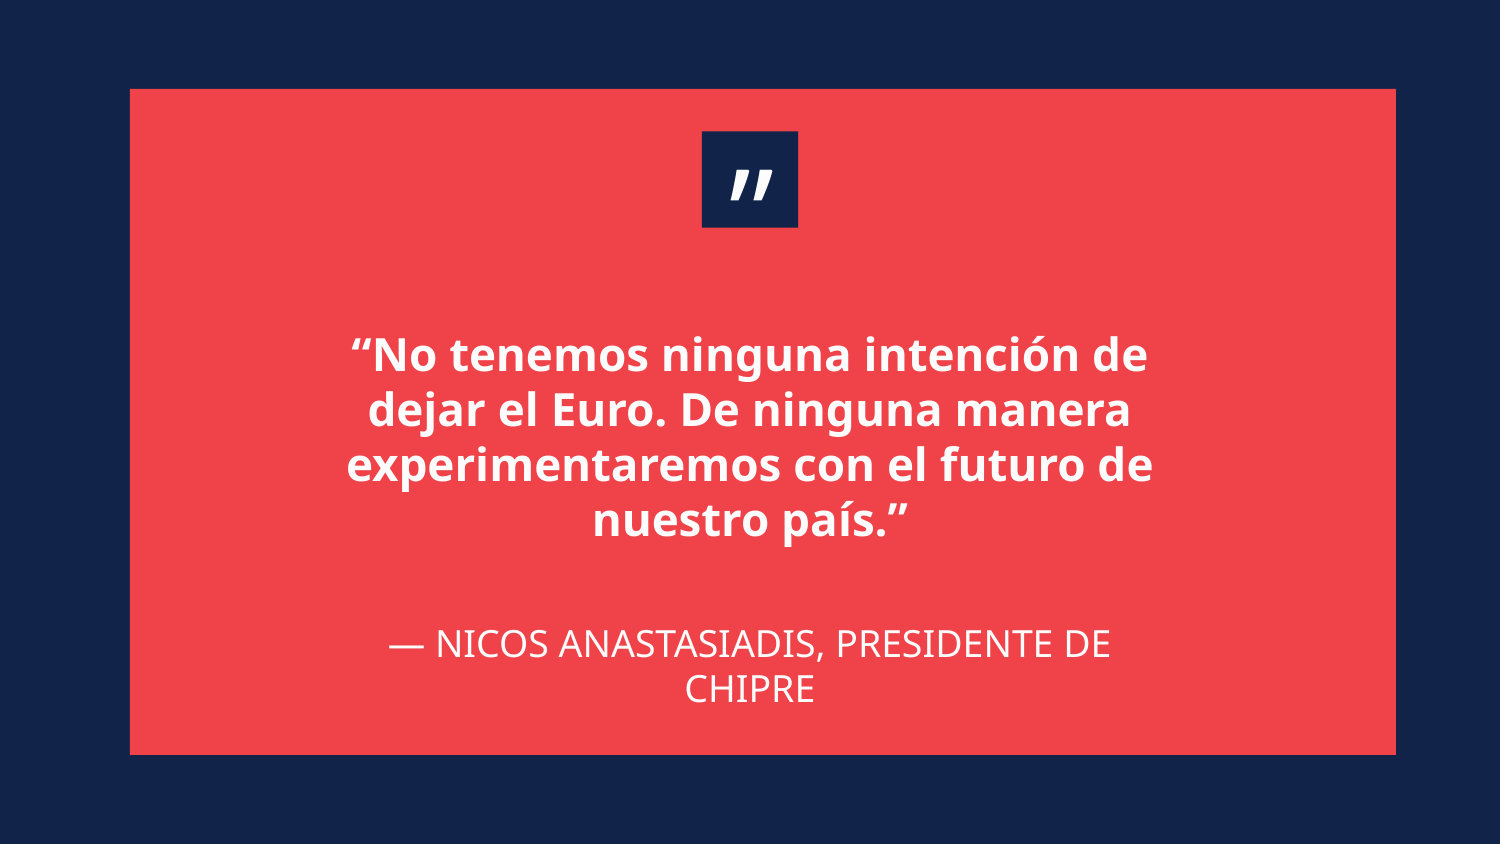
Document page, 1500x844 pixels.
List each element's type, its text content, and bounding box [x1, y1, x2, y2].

text_box [129, 88, 1396, 755]
title — NICOS ANASTASIADIS, PRESIDENTE DE CHIPRE [303, 604, 1197, 687]
text_box [701, 131, 799, 228]
title ” [714, 143, 786, 216]
subtitle “No tenemos ninguna intención de dejar el Euro. De ninguna manera experimentaremos con el futuro de nuestro país.” [303, 330, 1197, 540]
